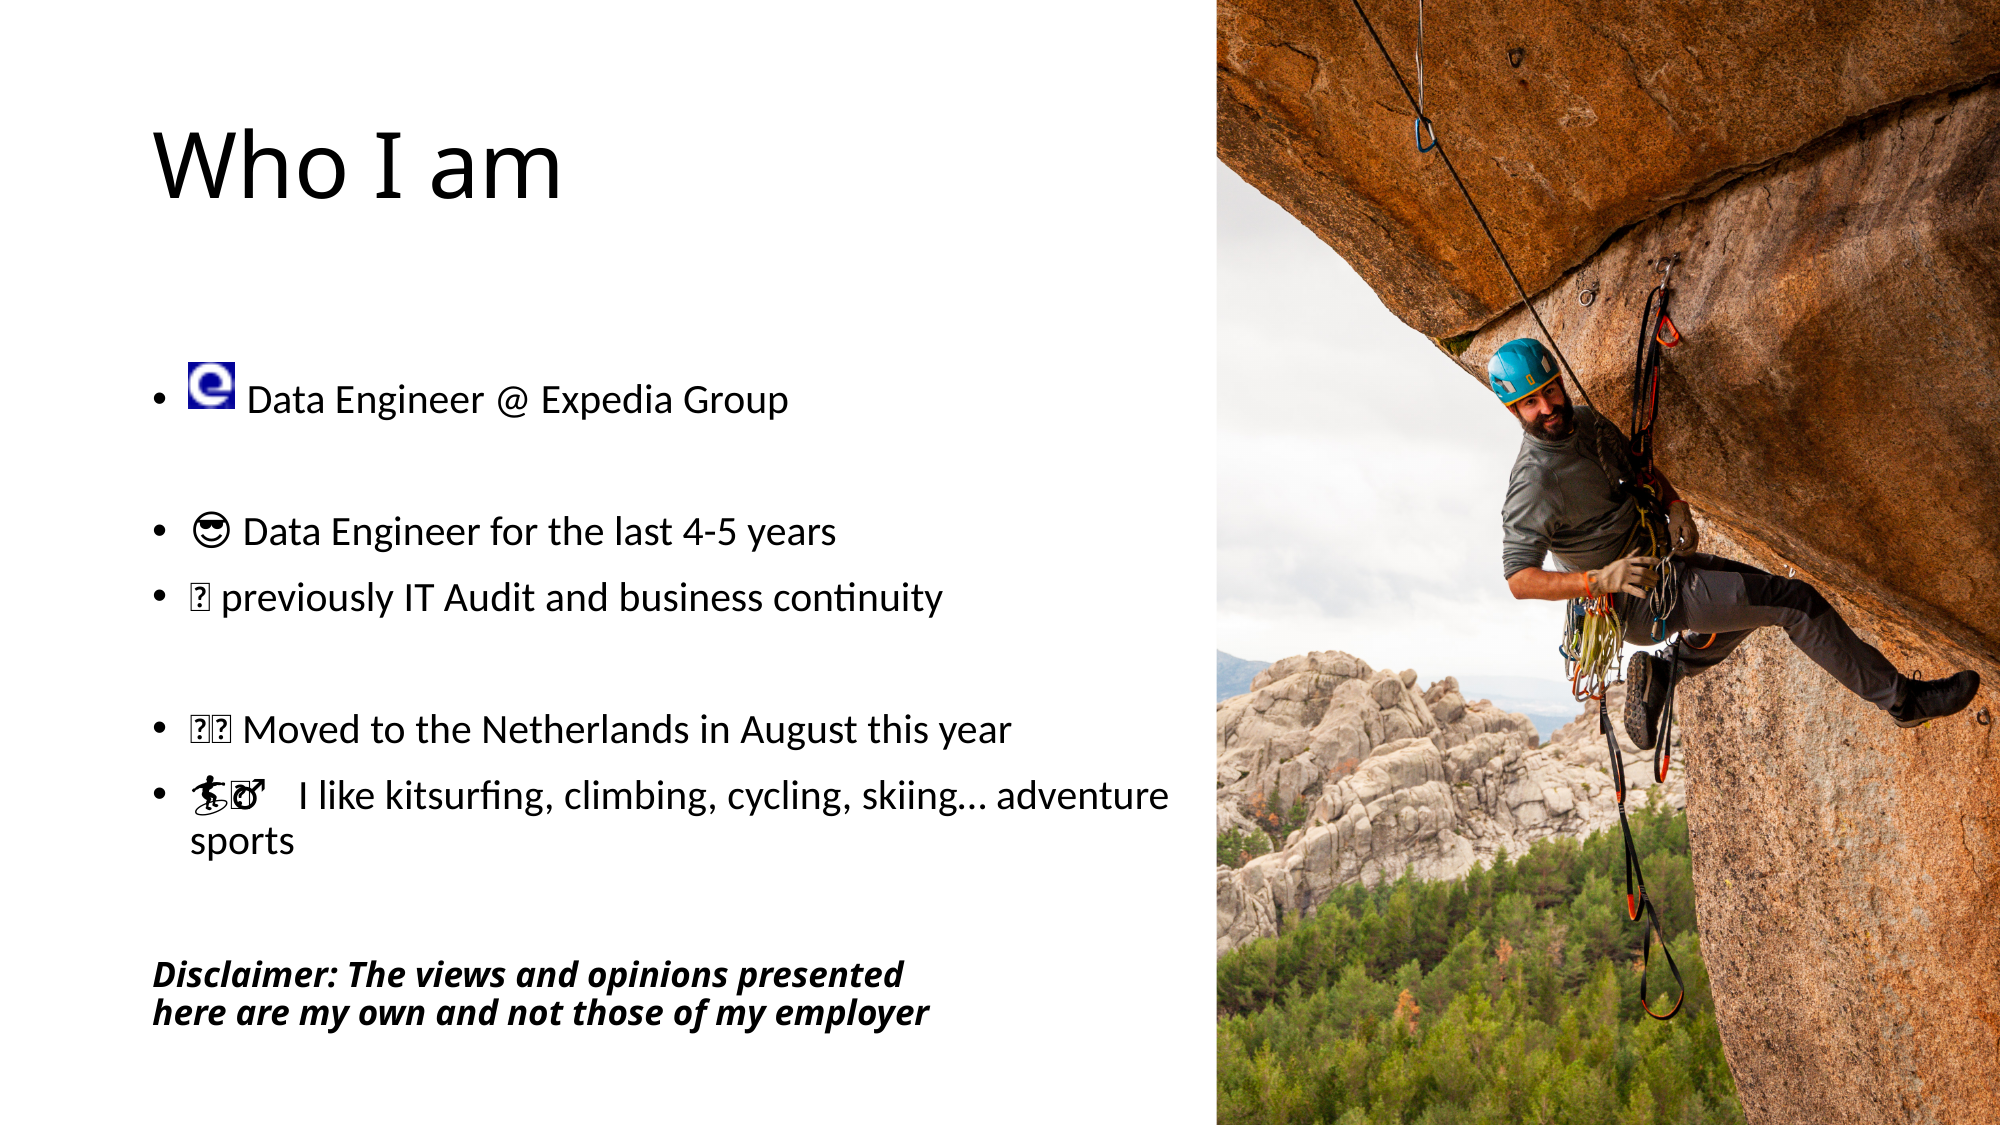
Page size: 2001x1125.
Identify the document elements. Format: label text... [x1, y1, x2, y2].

list Data Engineer @ Expedia Group 😎 Data Engineer for the last 4-5 years 🤢 previously IT Audit and business continuity 🇳🇱 Moved to the Netherlands in August this year 🏄🏻‍♂️ I like kitsurfing, climbing, cycling, skiing… adventure sports [137, 299, 1216, 1125]
picture [188, 362, 235, 409]
title Who I am [137, 59, 1216, 278]
picture [1216, 0, 2000, 1125]
text_box Disclaimer: The views and opinions presented here are my own and not those of my employer [137, 950, 982, 1066]
